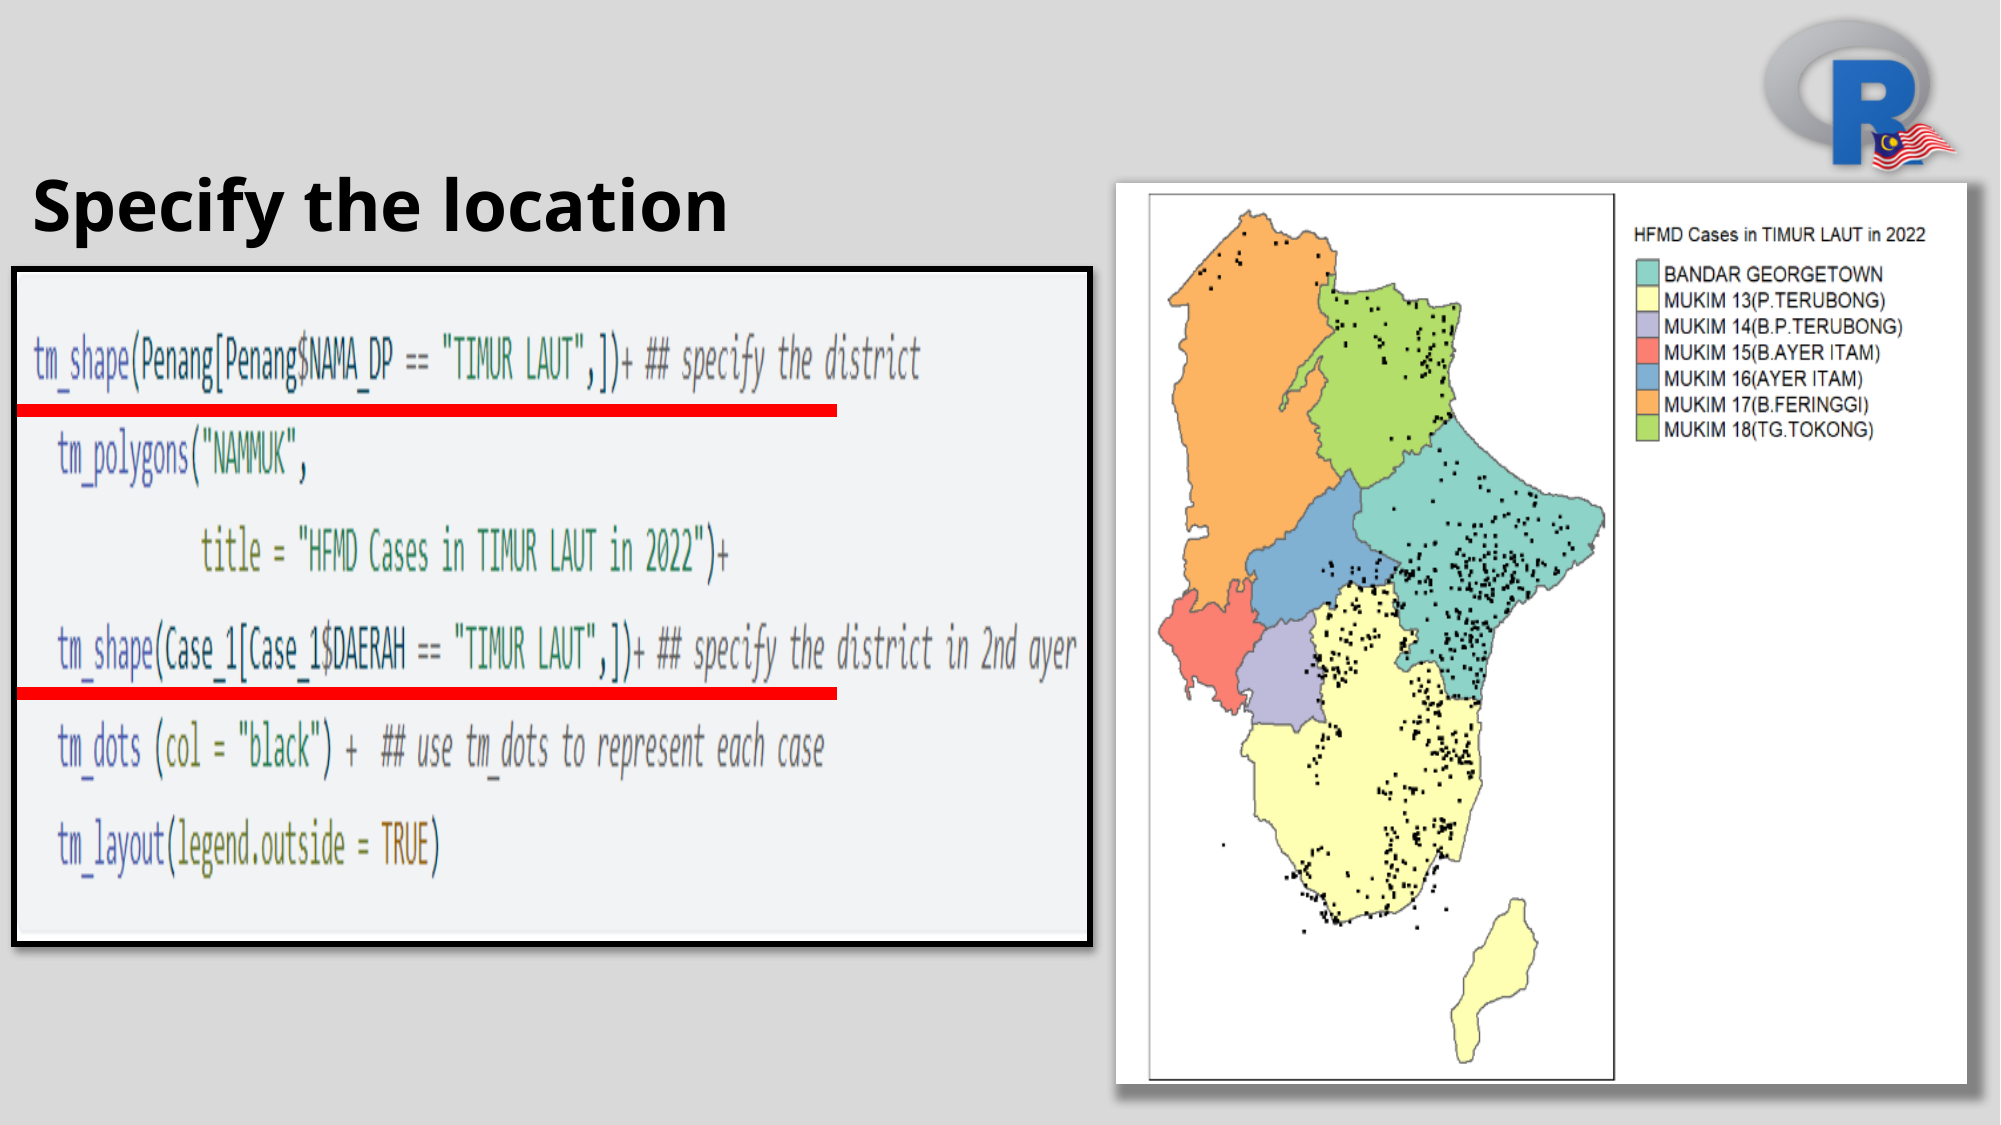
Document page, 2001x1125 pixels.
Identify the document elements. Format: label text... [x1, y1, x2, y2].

picture [1116, 183, 1967, 1084]
text_box [1757, 21, 1963, 172]
picture [16, 272, 1087, 942]
title Specify the location [17, 152, 763, 264]
